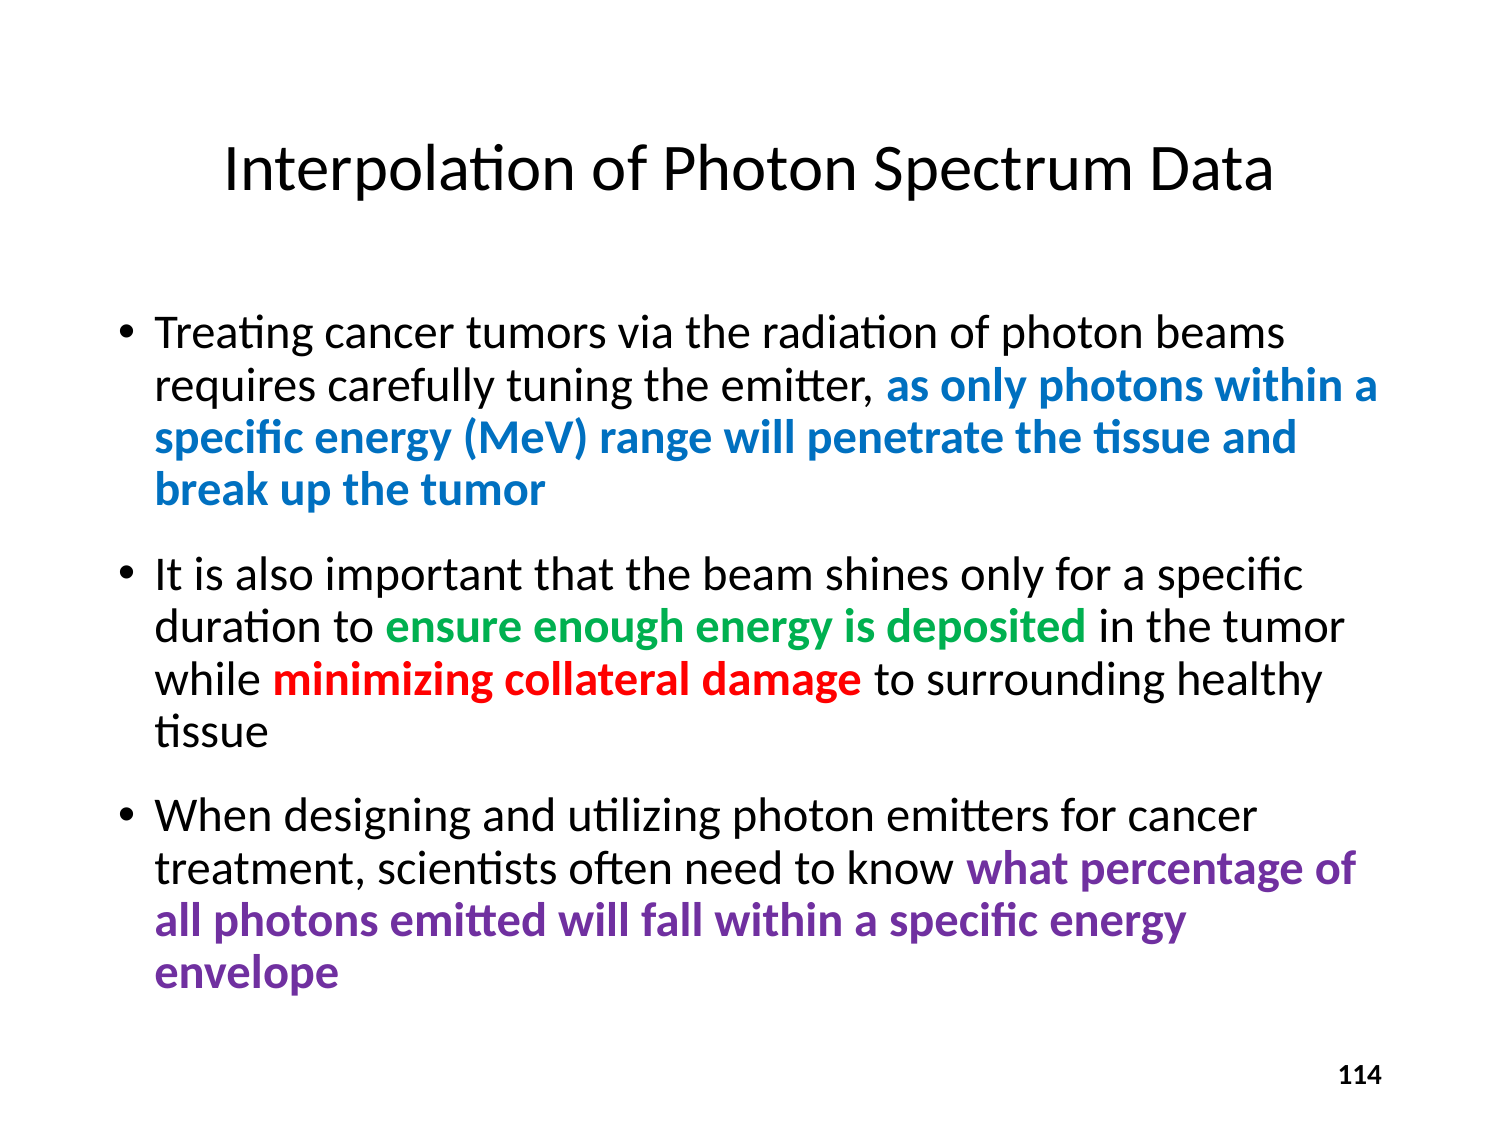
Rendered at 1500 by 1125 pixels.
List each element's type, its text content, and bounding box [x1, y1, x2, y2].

slide_number 114 [1059, 1042, 1397, 1103]
title Interpolation of Photon Spectrum Data [103, 59, 1397, 278]
list Treating cancer tumors via the radiation of photon beams requires carefully tuning the emitter, as only photons within a specific energy (MeV) range will penetrate the tissue and break up the tumor It is also important that the beam shines only for a specific duration to ensure enough energy is deposited in the tumor while minimizing collateral damage to surrounding healthy tissue When designing and utilizing photon emitters for cancer treatment, scientists often need to know what percentage of all photons emitted will fall within a specific energy envelope [103, 299, 1397, 1014]
